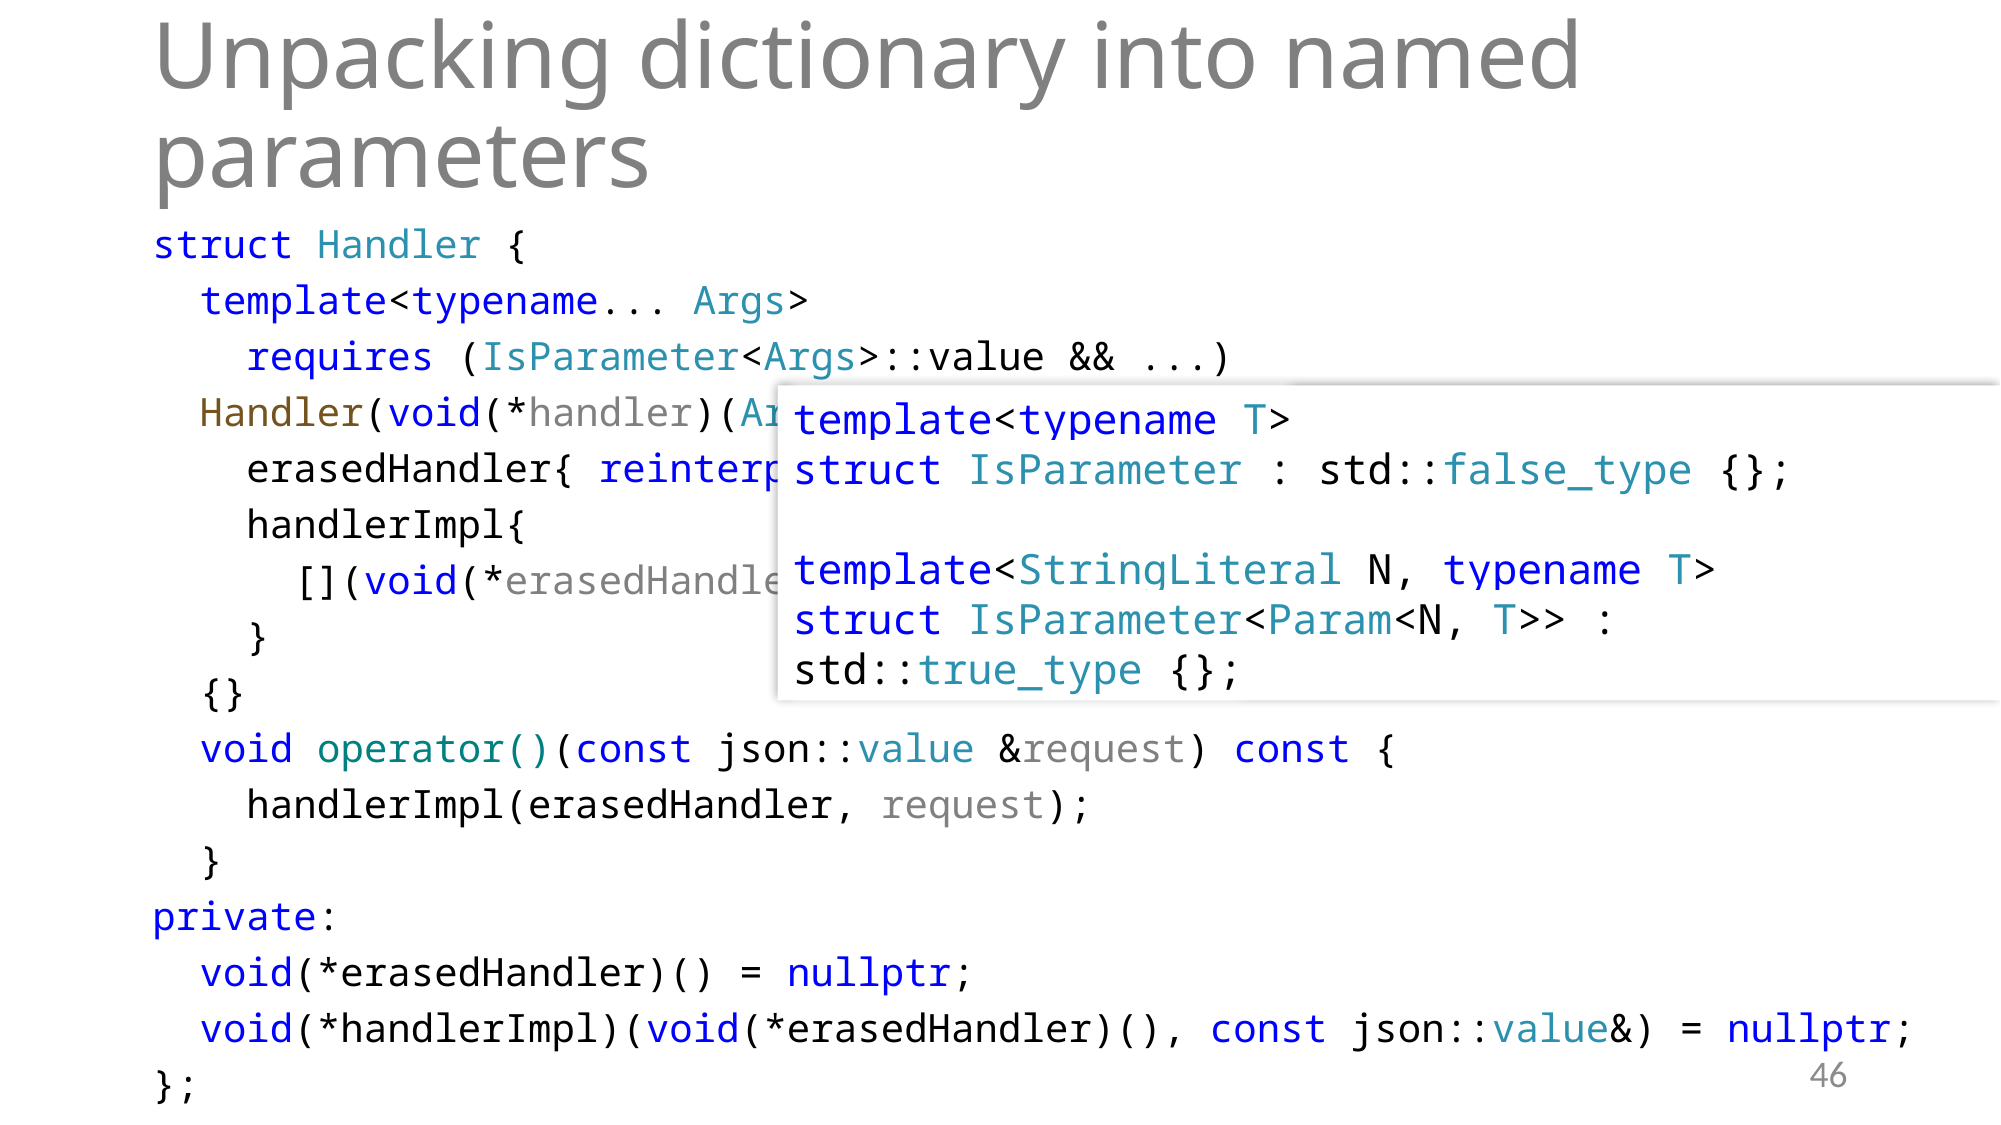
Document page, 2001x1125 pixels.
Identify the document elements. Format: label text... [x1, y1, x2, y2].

text_box template<typename T> struct IsParameter : std::false_type {}; template<StringLiteral N, typename T> struct IsParameter<Param<N, T>> : std::true_type {}; [777, 385, 2000, 701]
slide_number 46 [1412, 1042, 1863, 1103]
title Unpacking dictionary into named parameters [137, 0, 1863, 217]
list struct Handler { template<typename... Args> requires (IsParameter<Args>::value && ...) Handler(void(*handler)(Args...)) : erasedHandler{ reinterpret_cast<void(*)()>(handler) }, handlerImpl{ [](void(*erasedHandler)(), const json::value &request) { /*...*/ } } {} void operator()(const json::value &request) const { handlerImpl(erasedHandler, request); } private: void(*erasedHandler)() = nullptr; void(*handlerImpl)(void(*erasedHandler)(), const json::value&) = nullptr; }; [137, 217, 2000, 1125]
